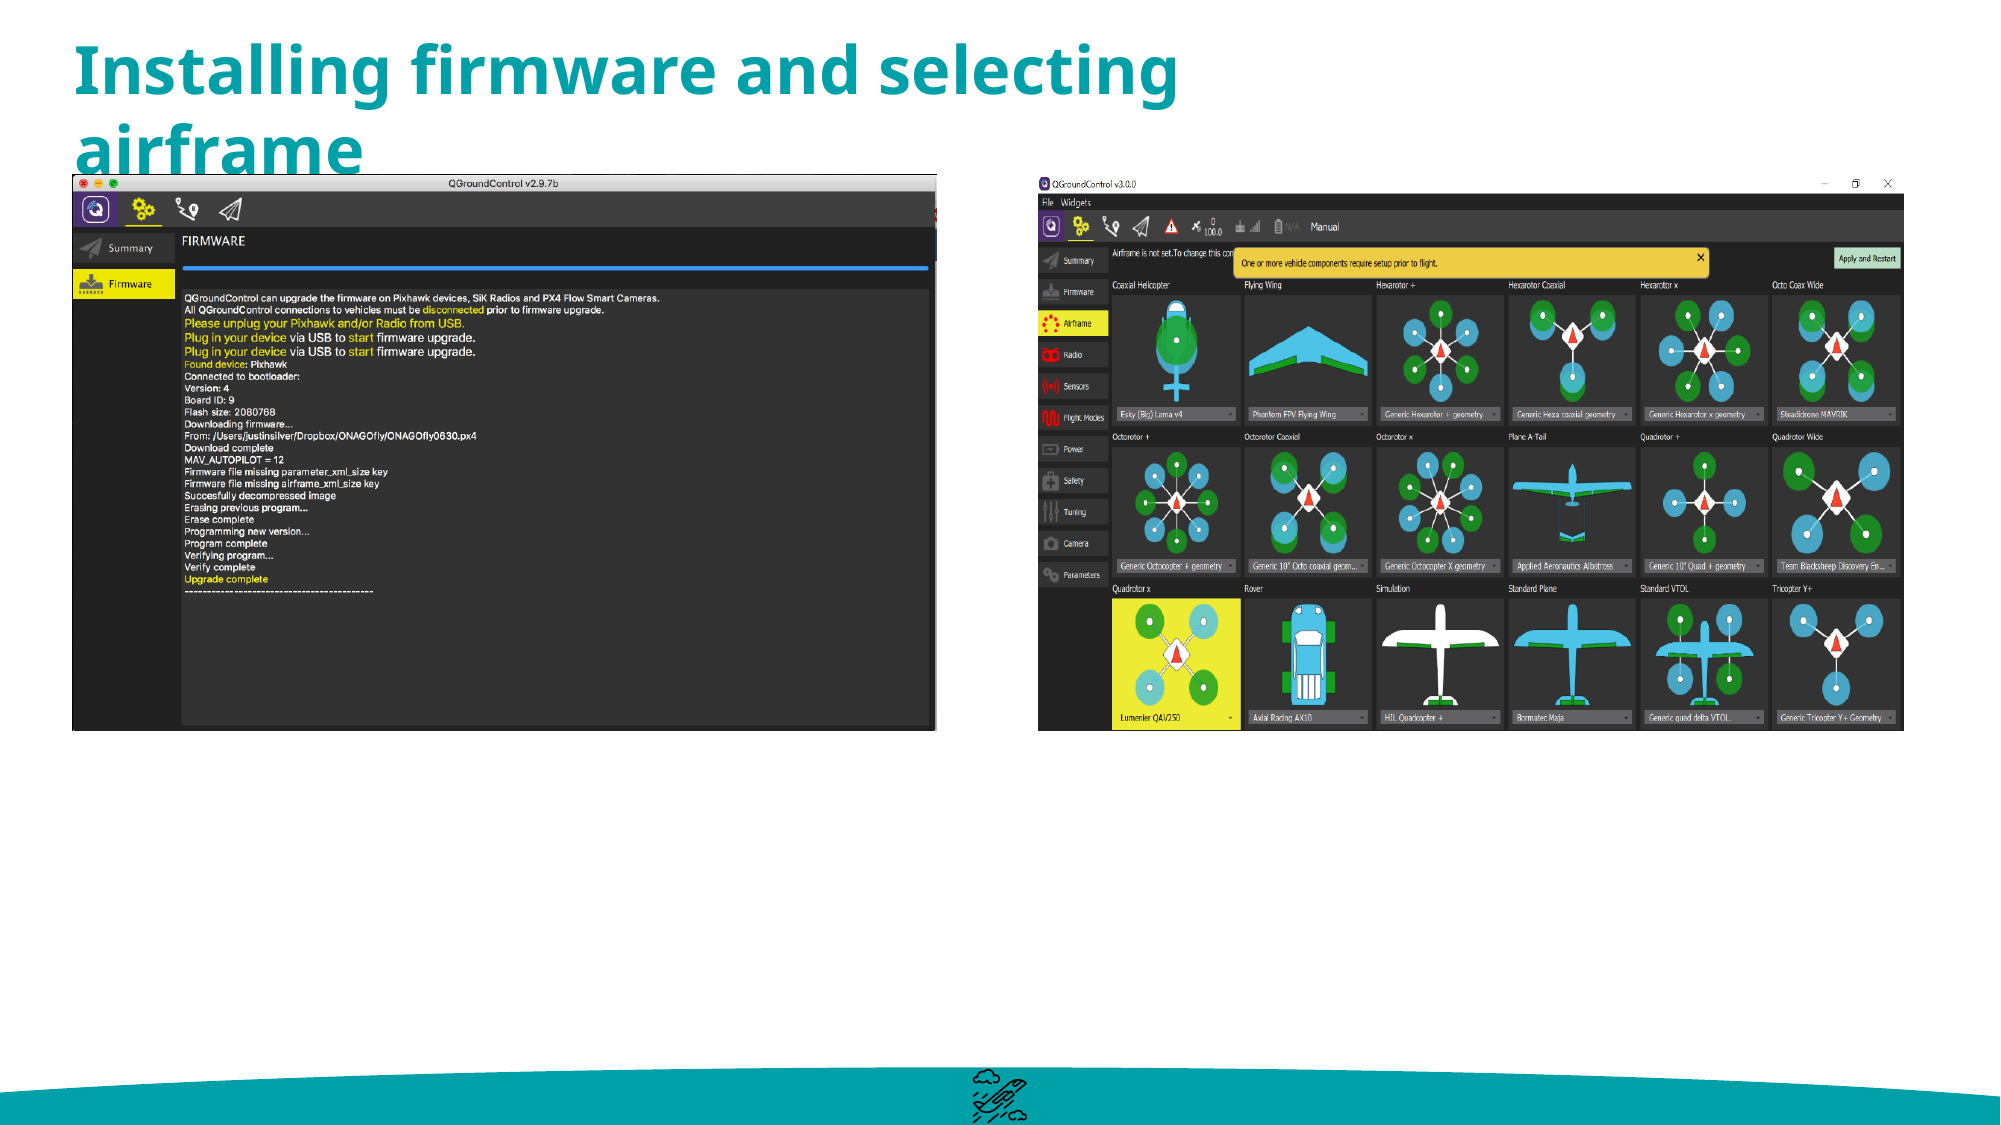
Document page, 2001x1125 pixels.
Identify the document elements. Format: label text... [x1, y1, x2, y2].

text_box [0, 1066, 2000, 1125]
text_box Installing firmware and selecting airframe [59, 20, 1455, 196]
picture [1038, 174, 1904, 731]
picture [71, 174, 937, 731]
picture [971, 1067, 1029, 1125]
